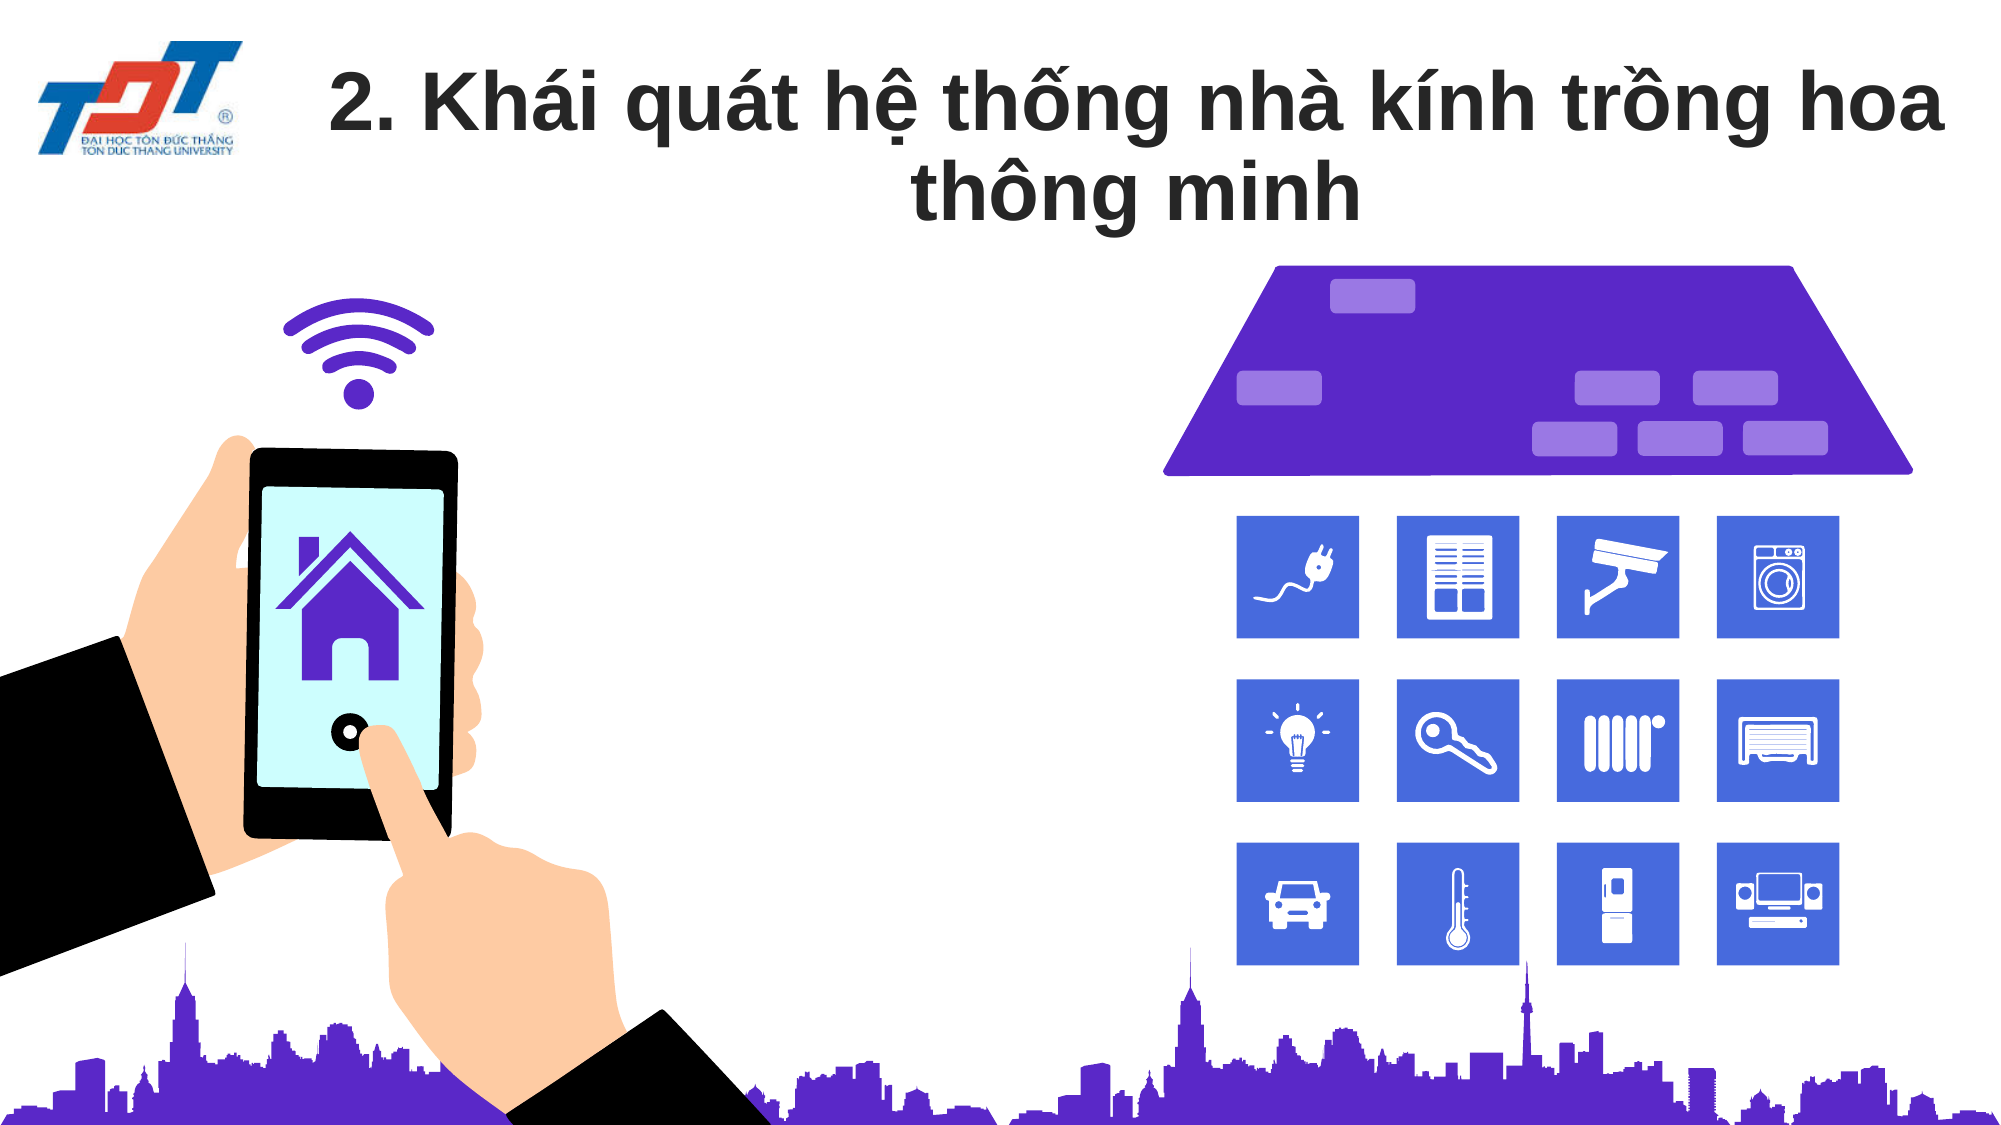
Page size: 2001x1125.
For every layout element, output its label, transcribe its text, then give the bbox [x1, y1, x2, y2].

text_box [0, 298, 772, 1125]
picture [38, 41, 243, 155]
list 2. Khái quát hệ thống nhà kính trồng hoa thông minh [264, 34, 2000, 264]
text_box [1163, 265, 1914, 477]
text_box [1236, 515, 1840, 966]
